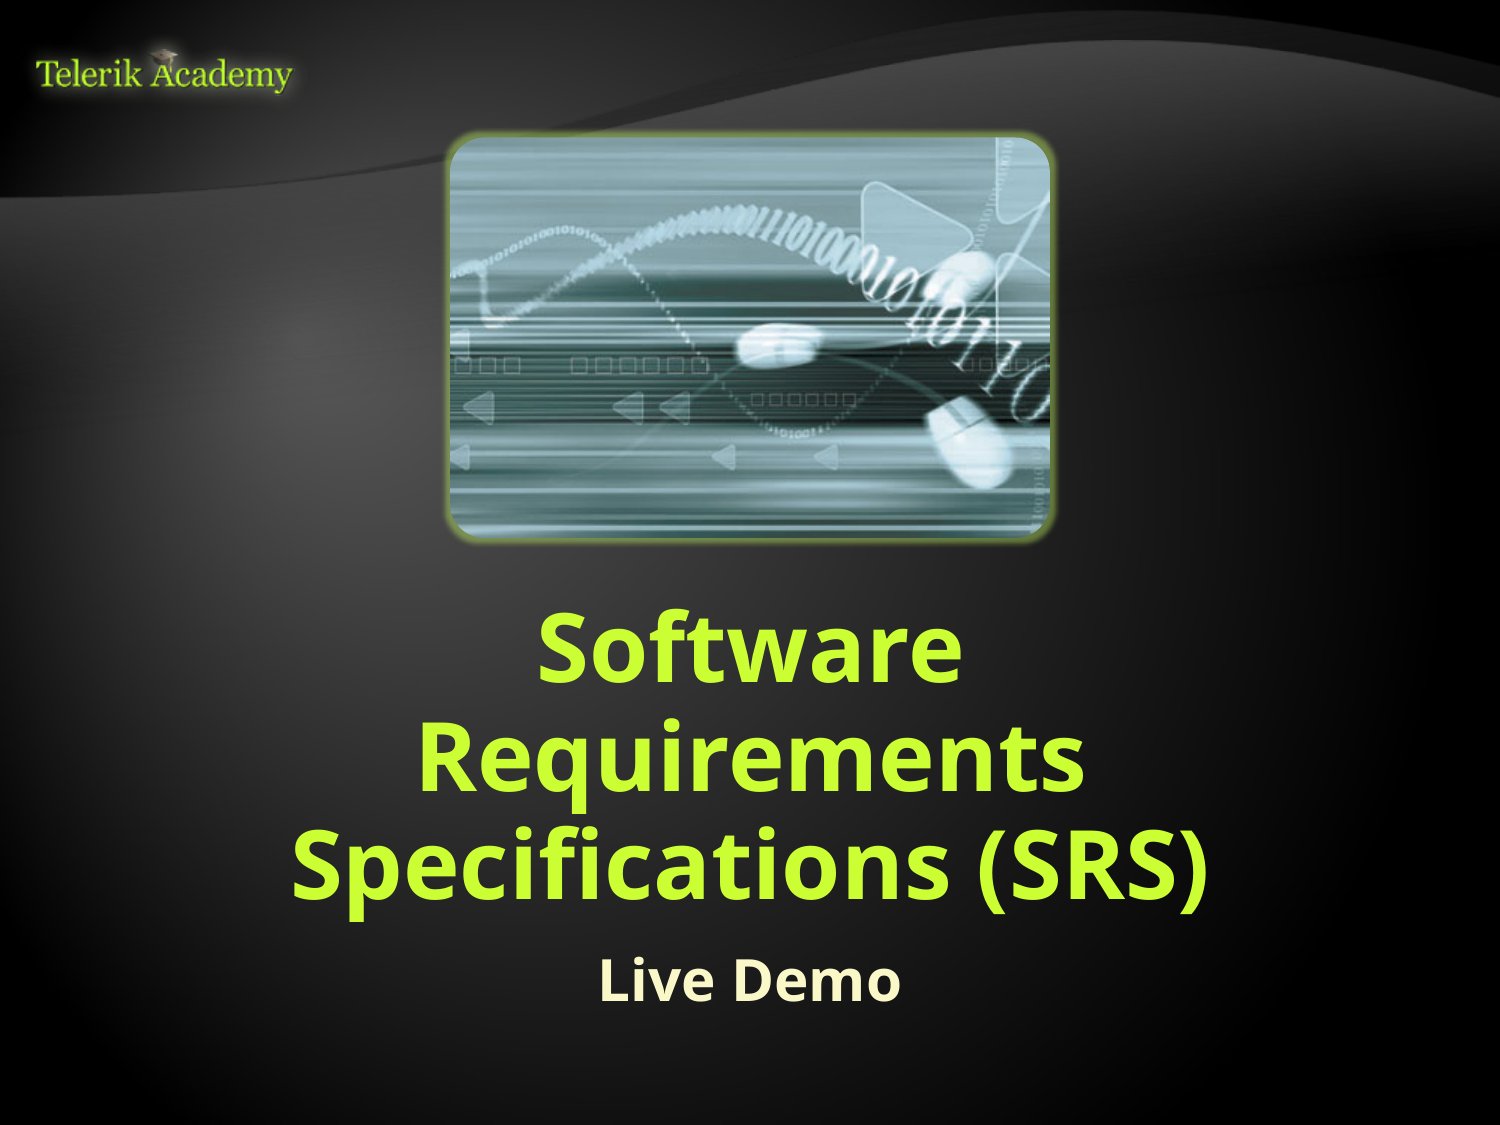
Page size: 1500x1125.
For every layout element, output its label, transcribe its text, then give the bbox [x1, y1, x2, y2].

picture [0, 0, 1500, 1125]
subtitle Live Demo [75, 931, 1425, 1025]
title Software Requirements Specifications (SRS) [188, 587, 1313, 925]
